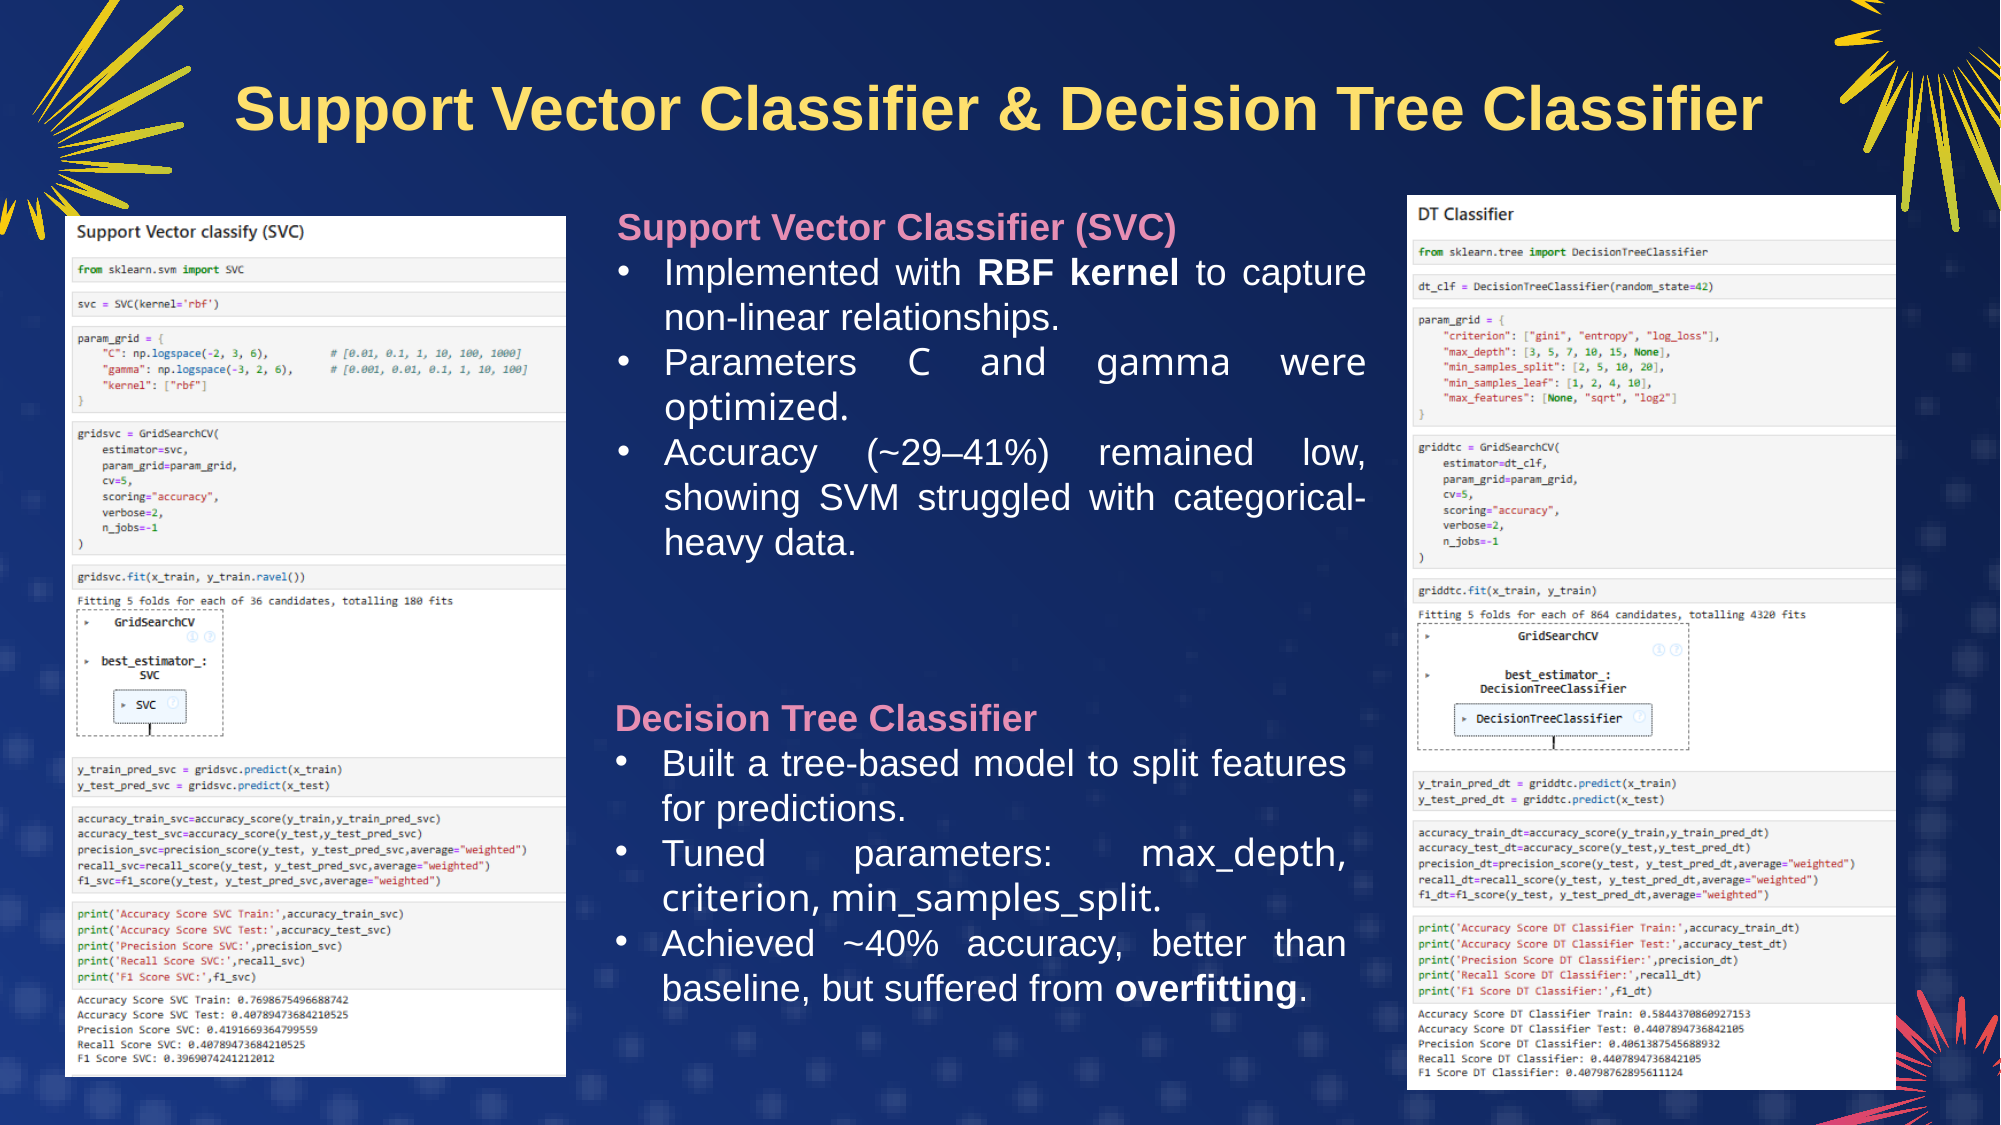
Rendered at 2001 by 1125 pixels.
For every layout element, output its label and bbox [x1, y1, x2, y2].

text_box [0, 0, 2000, 1125]
picture [1407, 195, 1897, 1091]
picture [65, 215, 566, 1078]
